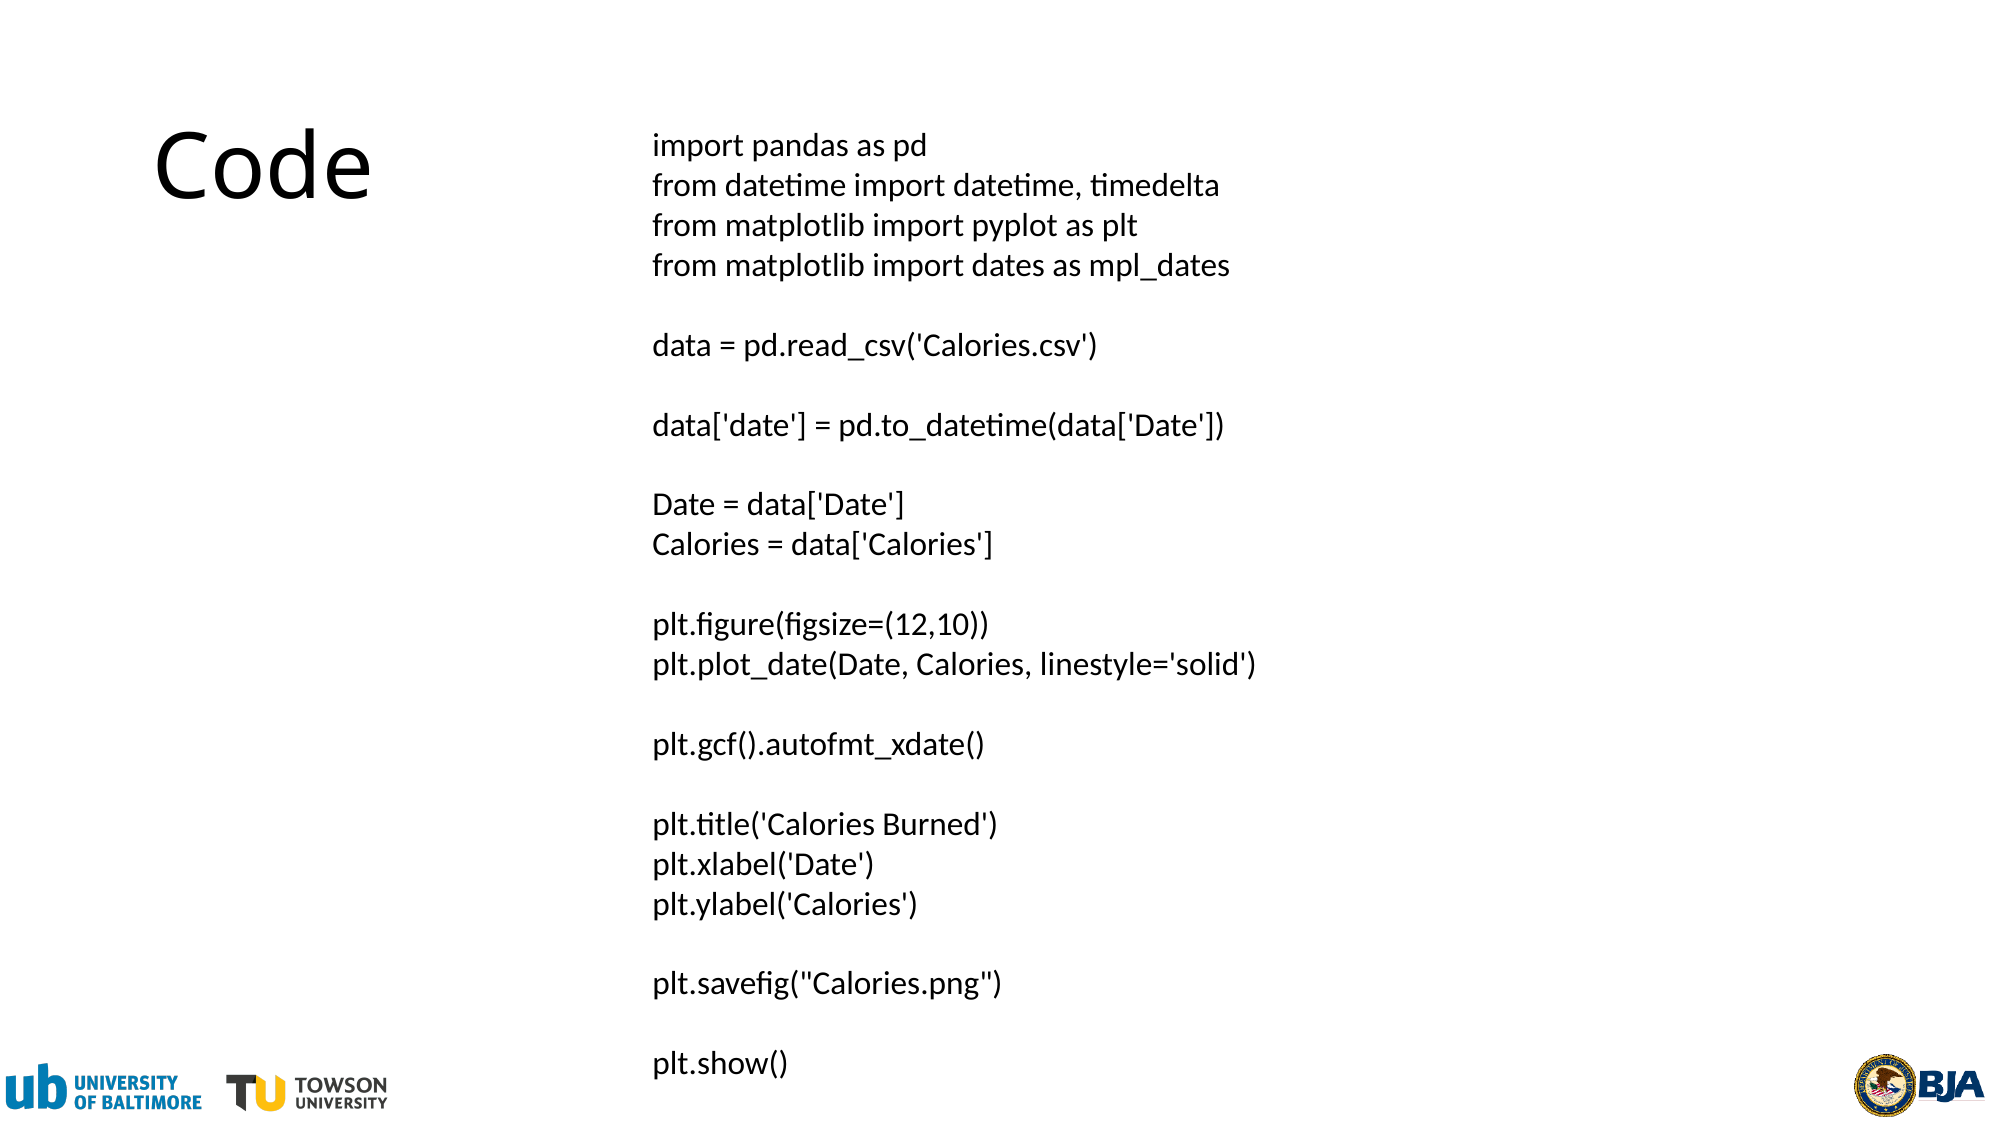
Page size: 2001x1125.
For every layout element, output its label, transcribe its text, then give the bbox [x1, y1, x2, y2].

picture [0, 1031, 407, 1125]
picture [1854, 1054, 1986, 1117]
text_box import pandas as pd from datetime import datetime, timedelta from matplotlib import pyplot as plt from matplotlib import dates as mpl_dates data = pd.read_csv('Calories.csv') data['date'] = pd.to_datetime(data['Date']) Date = data['Date'] Calories = data['Calories'] plt.figure(figsize=(12,10)) plt.plot_date(Date, Calories, linestyle='solid') plt.gcf().autofmt_xdate() plt.title('Calories Burned') plt.xlabel('Date') plt.ylabel('Calories') plt.savefig("Calories.png") plt.show() [637, 115, 1273, 1125]
title Code [137, 59, 1863, 278]
